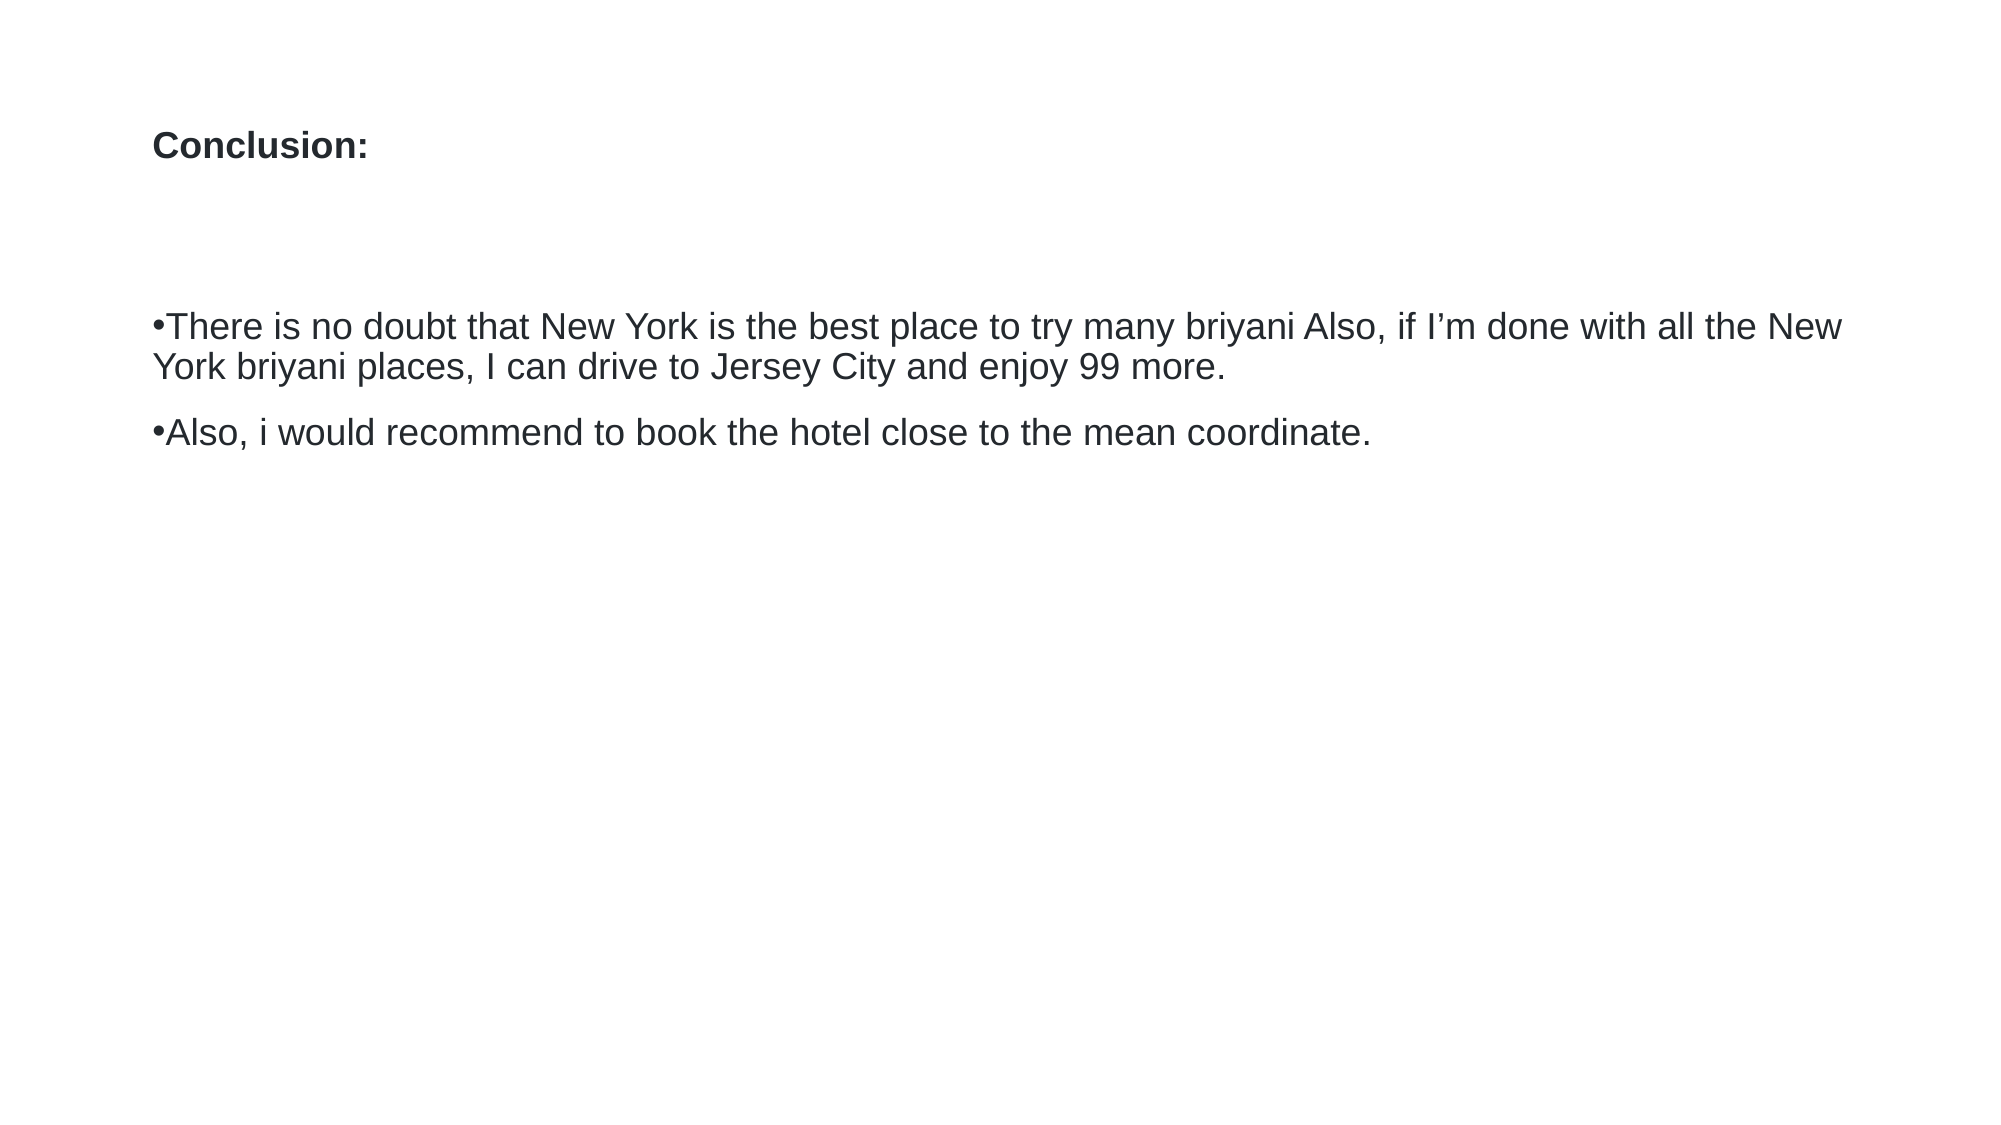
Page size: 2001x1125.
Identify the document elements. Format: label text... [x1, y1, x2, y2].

list There is no doubt that New York is the best place to try many briyani Also, if I’m done with all the New York briyani places, I can drive to Jersey City and enjoy 99 more. Also, i would recommend to book the hotel close to the mean coordinate. [137, 299, 1863, 1014]
title Conclusion: [137, 59, 1863, 278]
